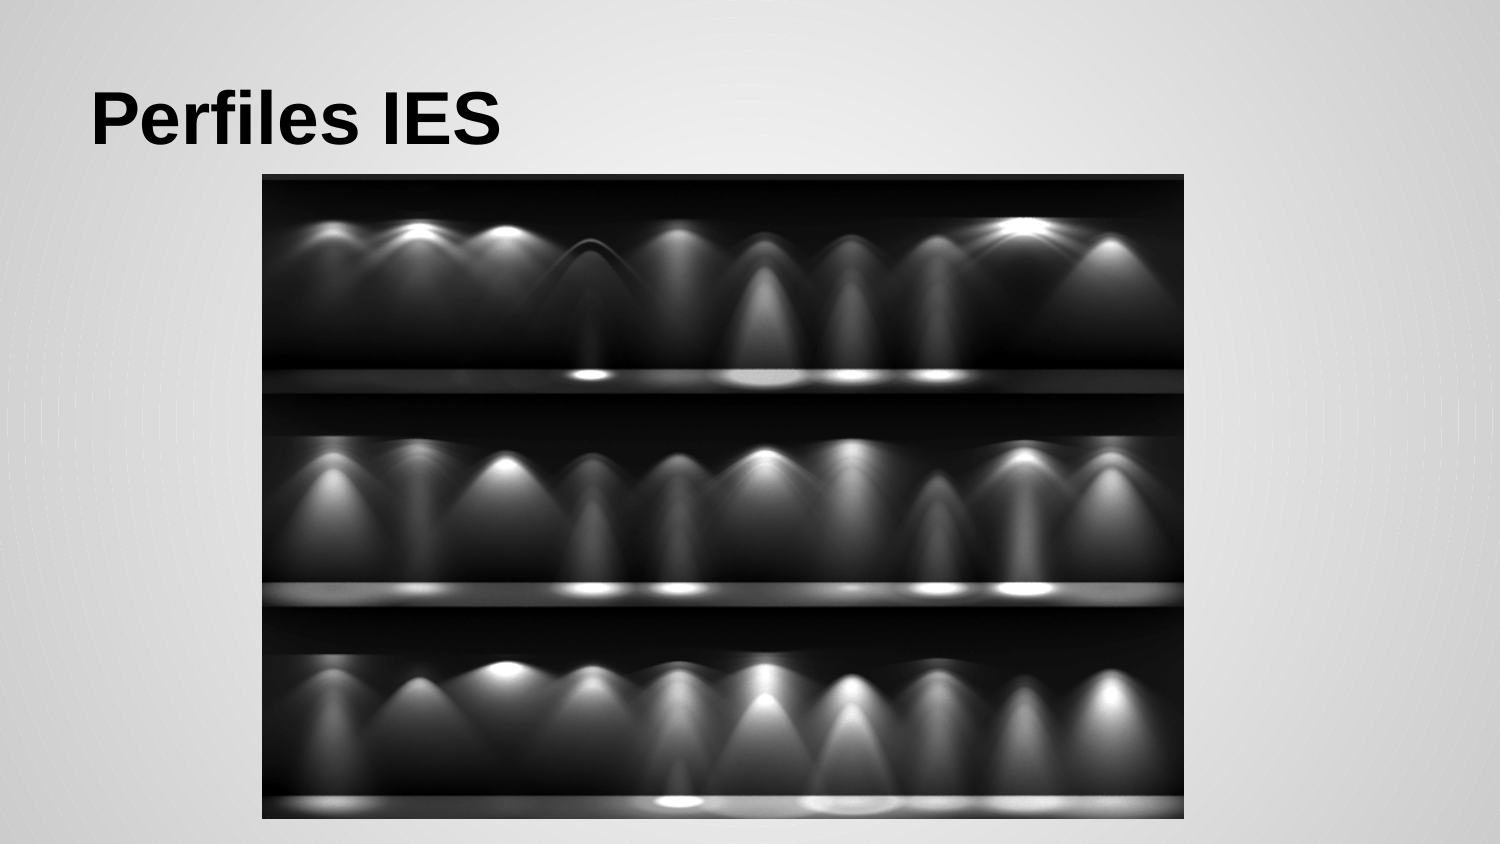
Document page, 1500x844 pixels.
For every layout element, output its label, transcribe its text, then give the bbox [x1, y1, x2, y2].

picture [262, 174, 1184, 819]
title Perfiles IES [75, 33, 1425, 175]
